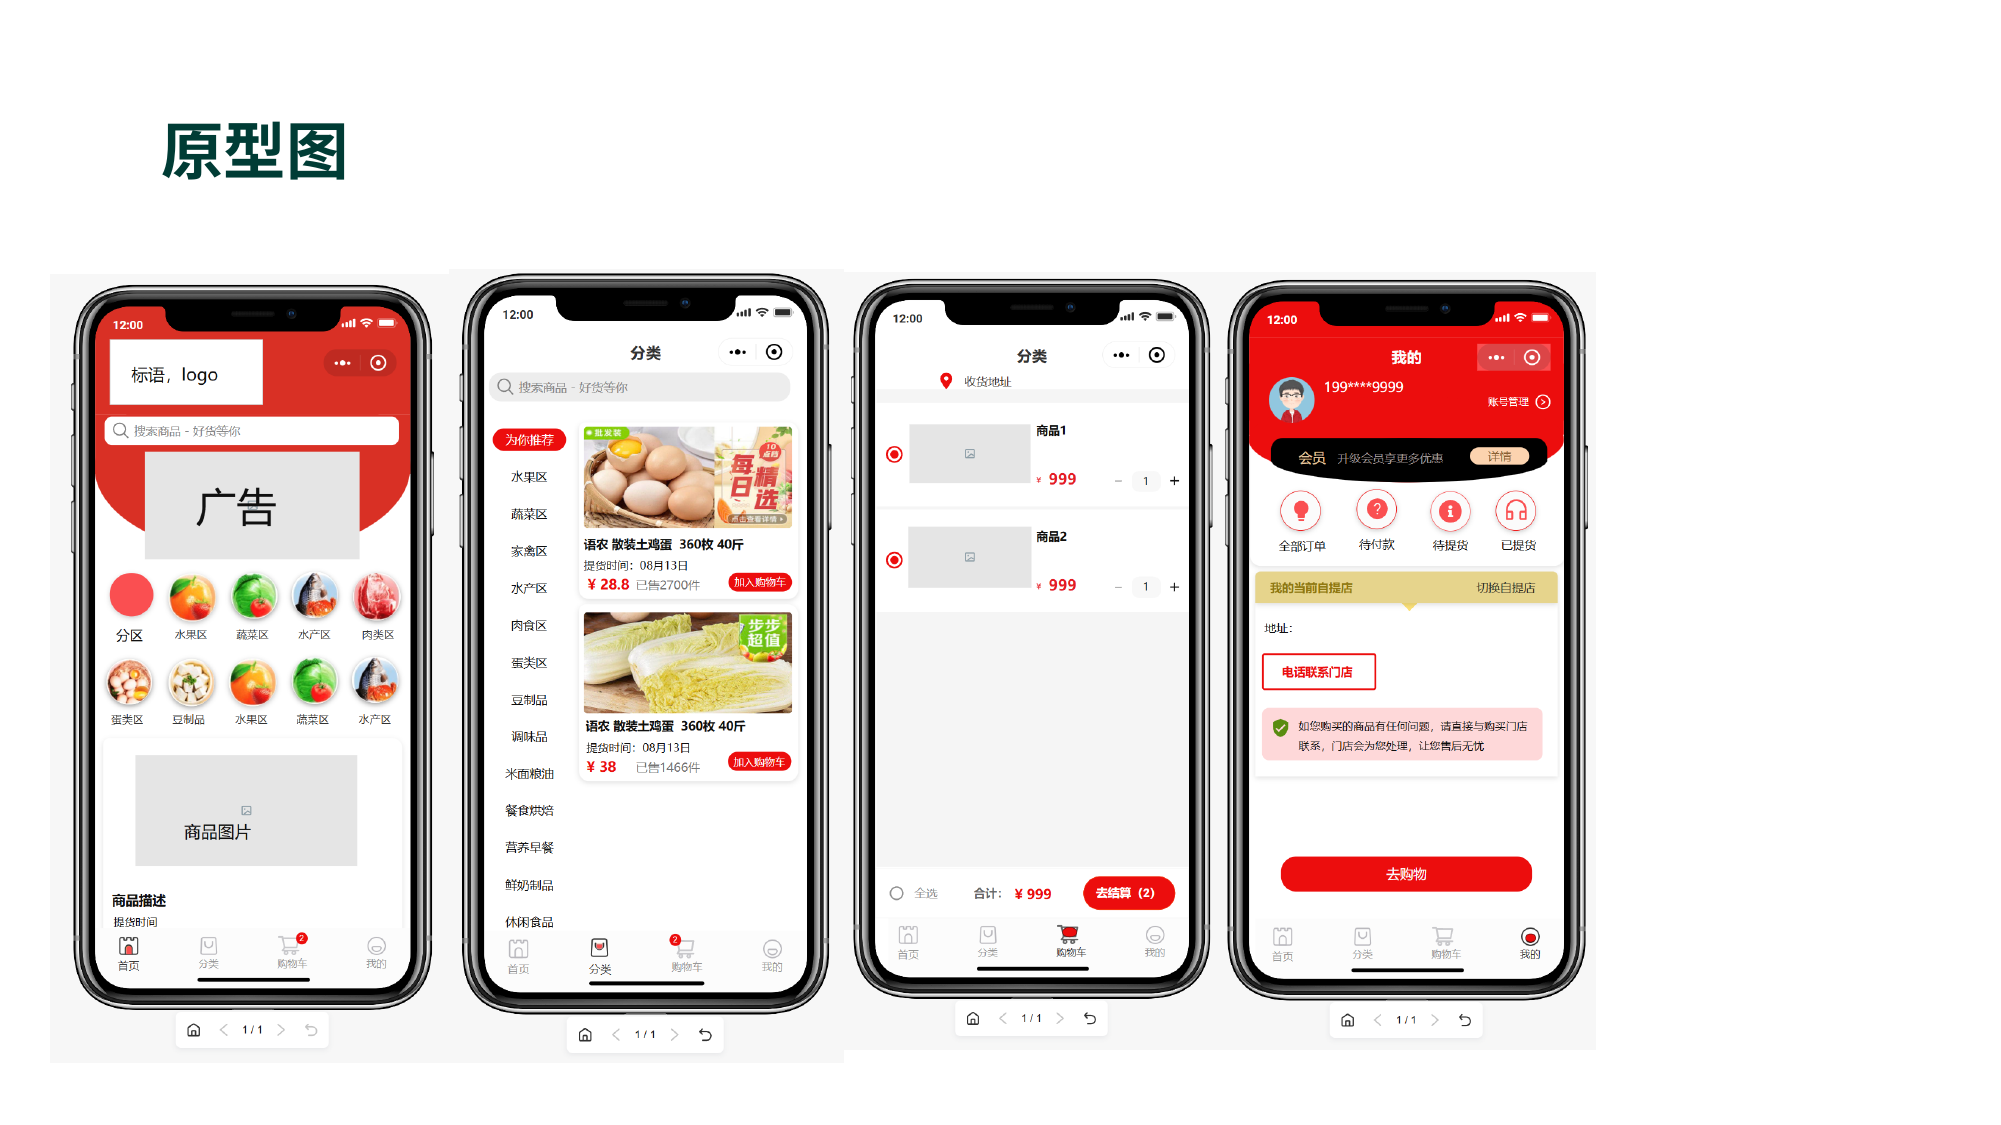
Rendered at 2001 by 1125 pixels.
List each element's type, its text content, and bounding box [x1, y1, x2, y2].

picture [49, 269, 1596, 1063]
text_box 原型图 [146, 74, 1147, 195]
